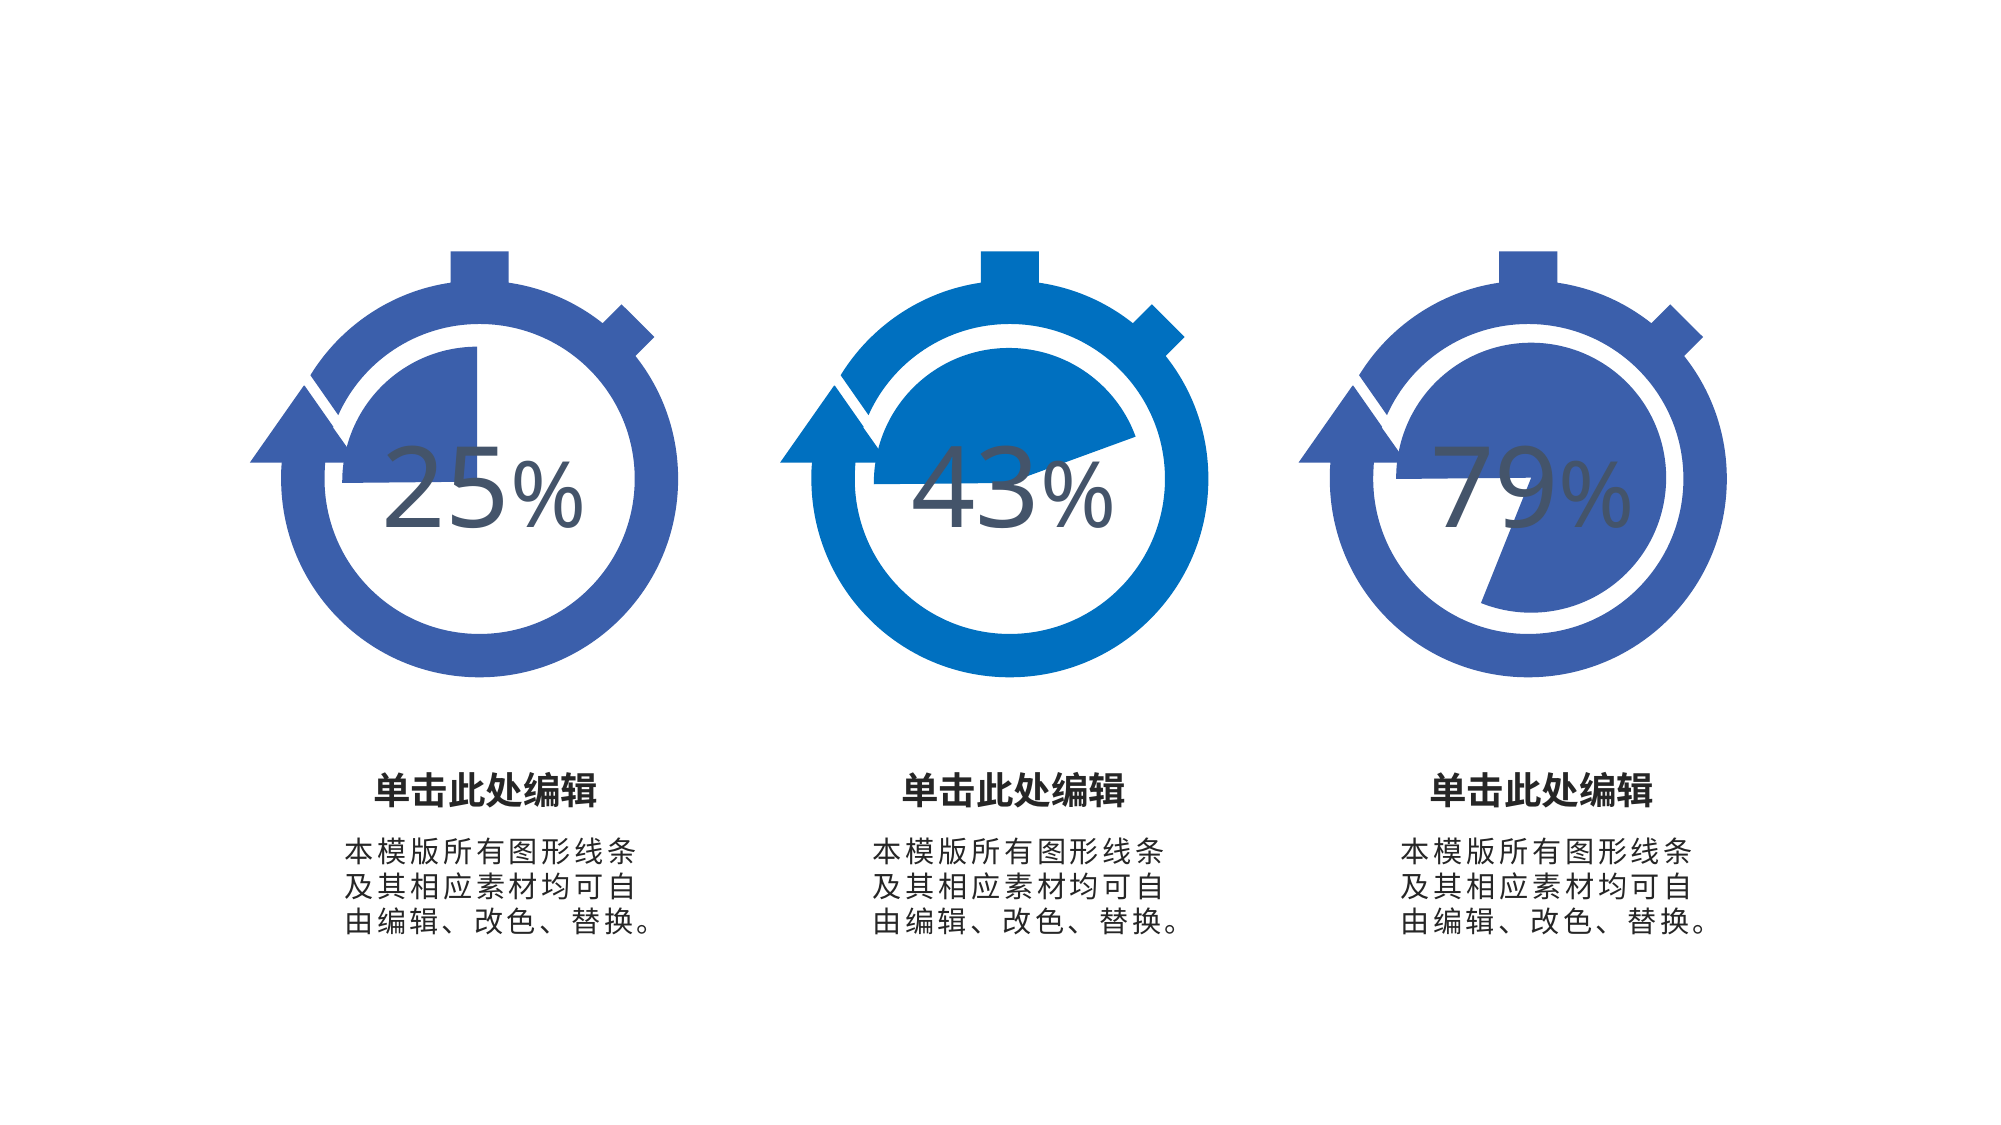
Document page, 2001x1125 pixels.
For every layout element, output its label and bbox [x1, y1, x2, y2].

text_box [249, 251, 1751, 964]
